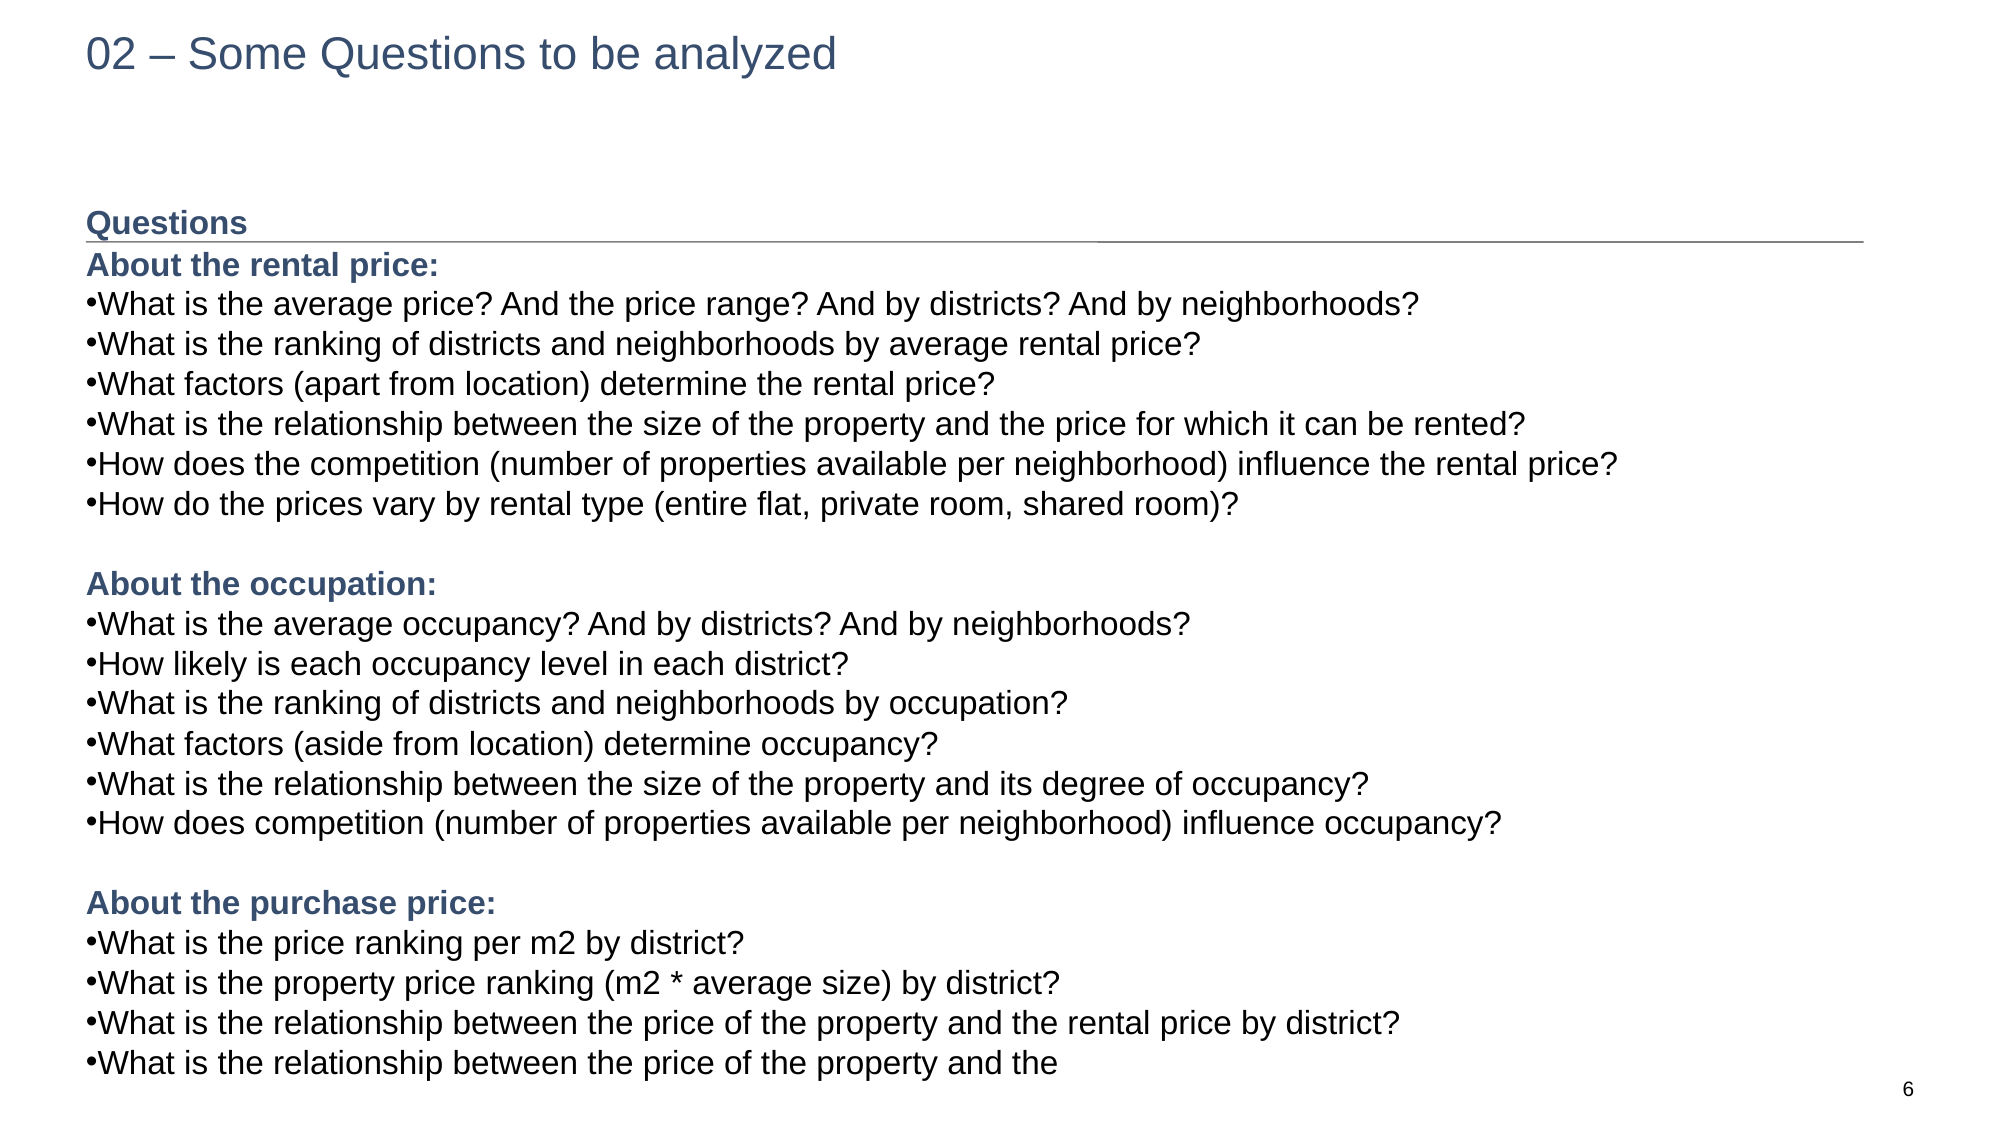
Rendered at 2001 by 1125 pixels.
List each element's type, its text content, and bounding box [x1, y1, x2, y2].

text_box About the rental price: What is the average price? And the price range? And by districts? And by neighborhoods? What is the ranking of districts and neighborhoods by average rental price? What factors (apart from location) determine the rental price? What is the relationship between the size of the property and the price for which it can be rented? How does the competition (number of properties available per neighborhood) influence the rental price? How do the prices vary by rental type (entire flat, private room, shared room)? About the occupation: What is the average occupancy? And by districts? And by neighborhoods? How likely is each occupancy level in each district? What is the ranking of districts and neighborhoods by occupation? What factors (aside from location) determine occupancy? What is the relationship between the size of the property and its degree of occupancy? How does competition (number of properties available per neighborhood) influence occupancy? About the purchase price: What is the price ranking per m2 by district? What is the property price ranking (m2 * average size) by district? What is the relationship between the price of the property and the rental price by district? What is the relationship between the price of the property and the occupation by district? [85, 242, 1961, 1082]
slide_number 6 [1412, 1082, 1915, 1119]
title 02 – Some Questions to be analyzed [85, 30, 1864, 81]
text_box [85, 169, 1864, 242]
